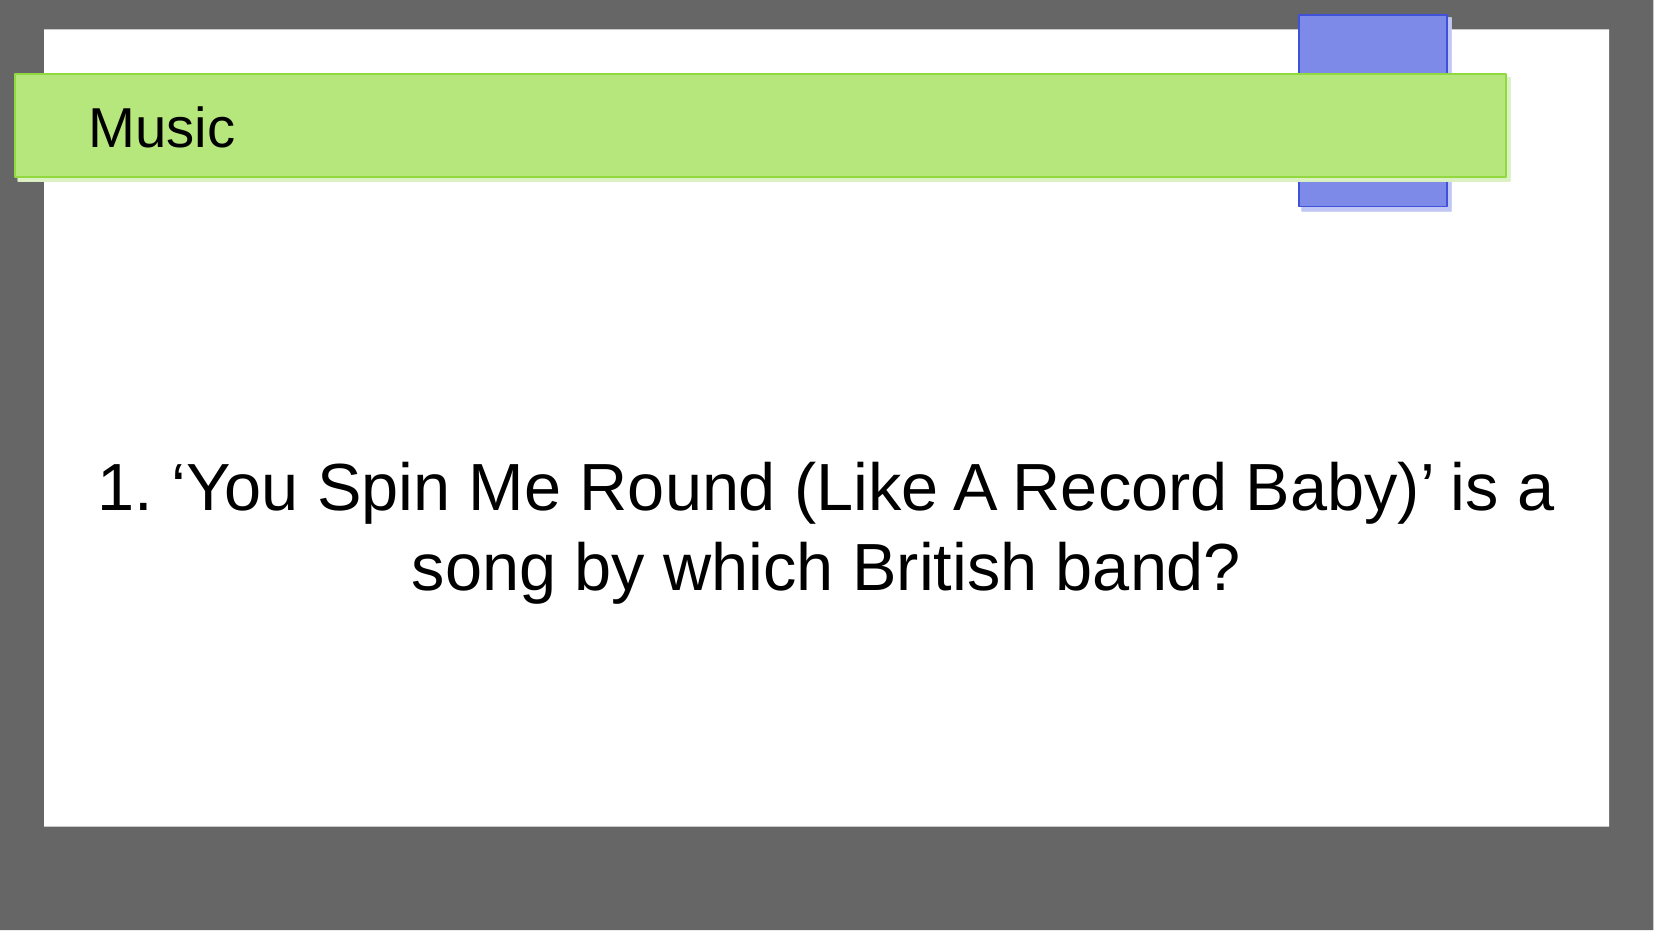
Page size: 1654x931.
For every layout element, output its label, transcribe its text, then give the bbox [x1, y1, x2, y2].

text_box Music [88, 73, 1506, 178]
text_box 1. ‘You Spin Me Round (Like A Record Baby)’ is a song by which British band? [88, 236, 1565, 812]
